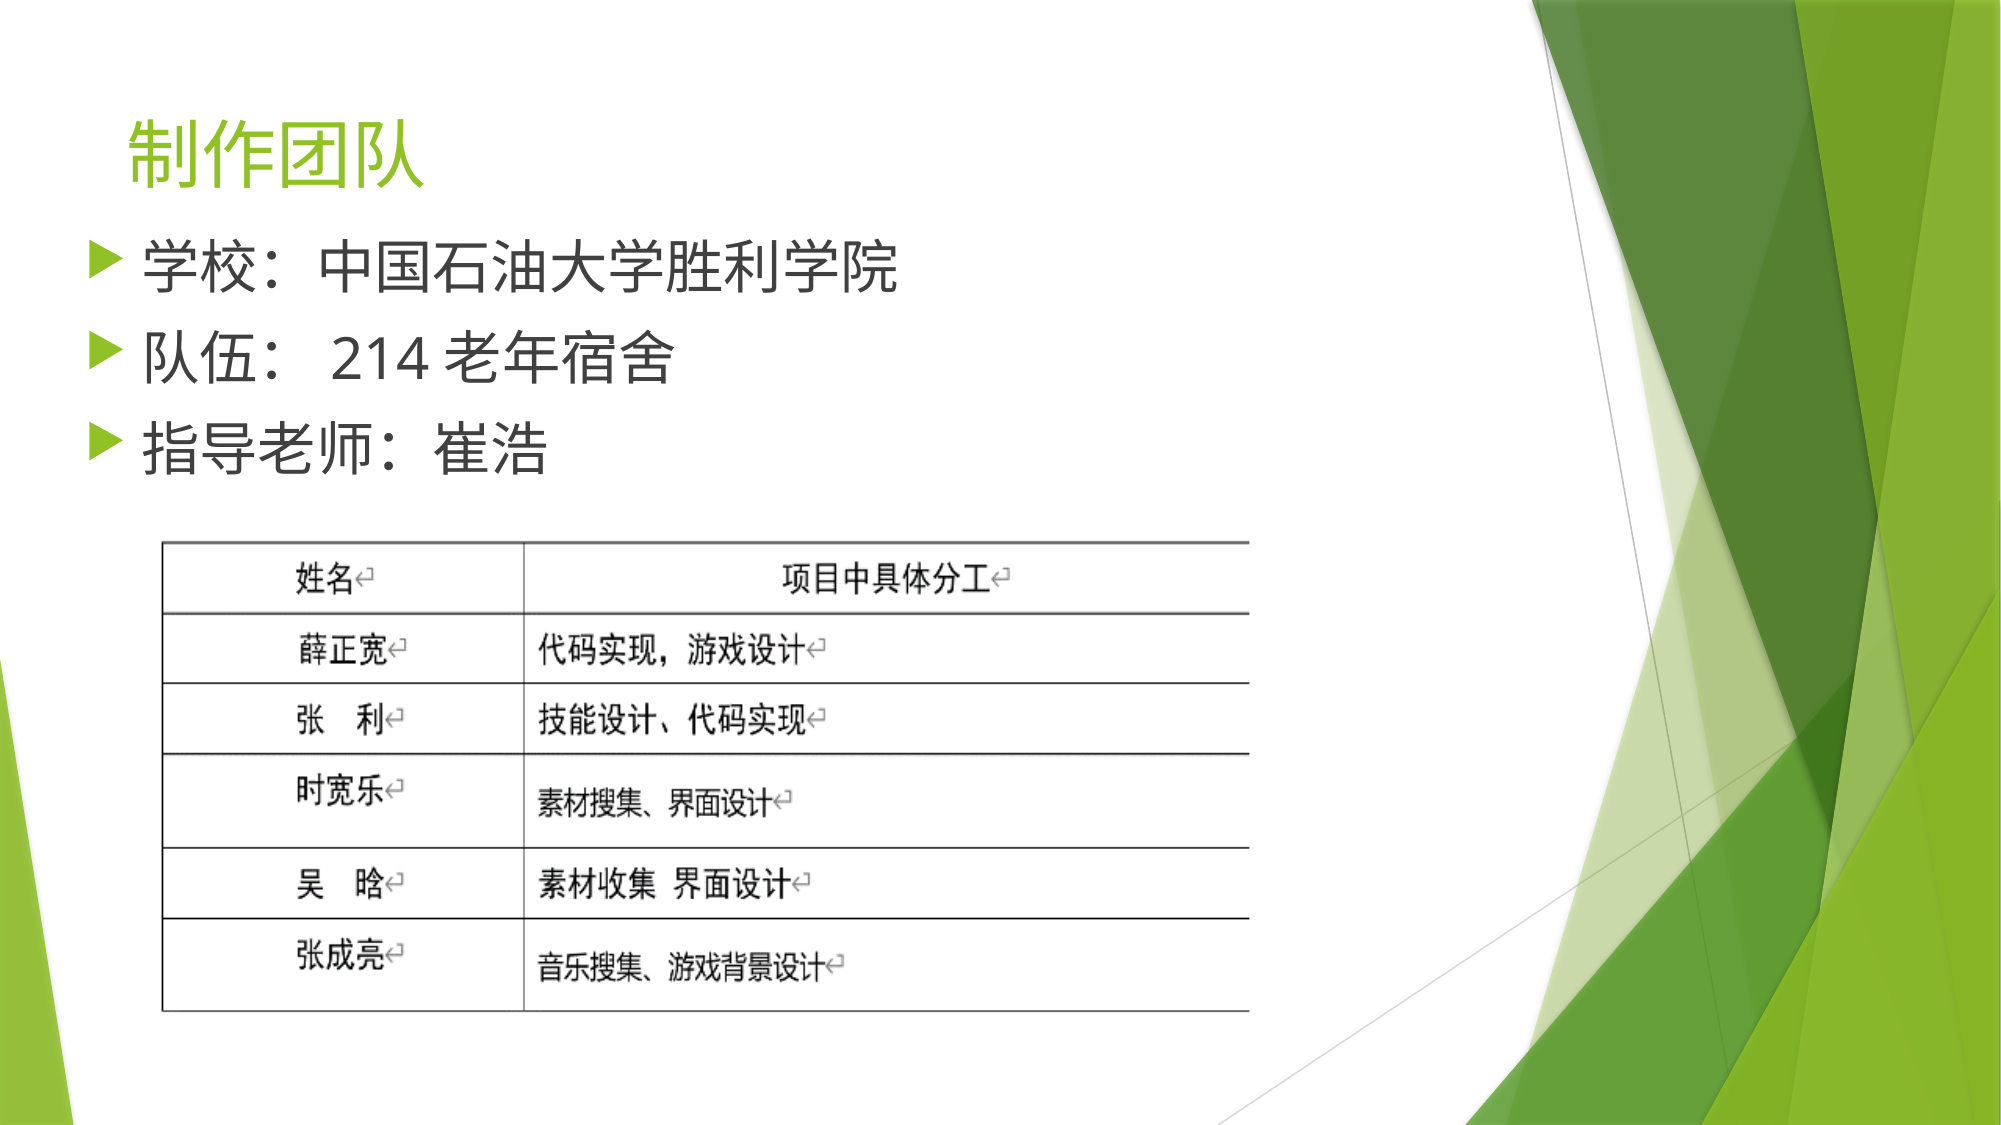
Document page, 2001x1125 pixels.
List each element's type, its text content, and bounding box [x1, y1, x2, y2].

title 制作团队 [111, 99, 1522, 317]
list 学校：中国石油大学胜利学院 队伍：214老年宿舍 指导老师：崔浩 [70, 223, 1507, 843]
picture [150, 532, 1271, 1020]
